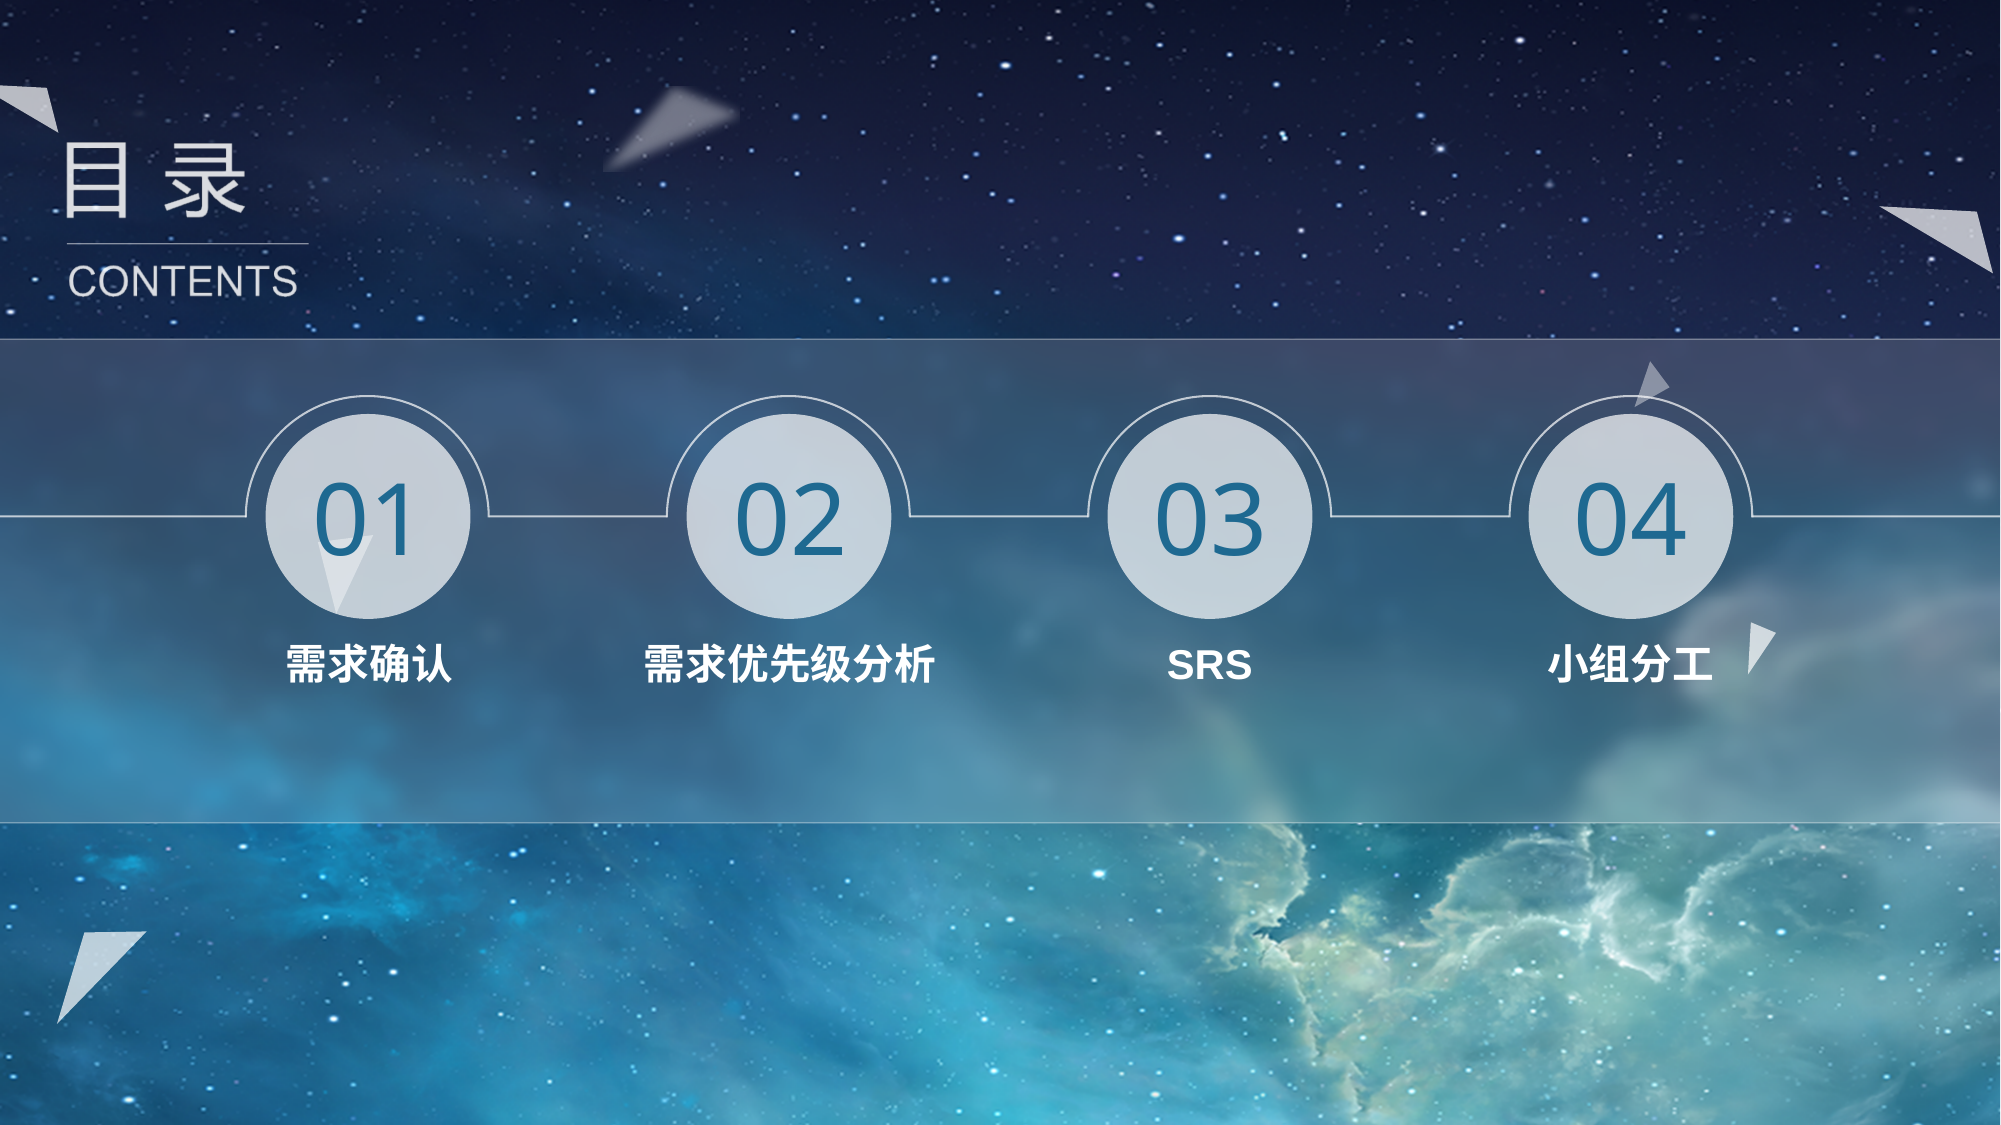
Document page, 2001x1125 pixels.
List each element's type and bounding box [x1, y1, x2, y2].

text_box [1528, 413, 1734, 620]
text_box [686, 413, 892, 620]
text_box [1107, 413, 1313, 620]
picture [4, 101, 337, 333]
text_box [0, 77, 2000, 1028]
text_box [183, 630, 556, 727]
picture [0, 0, 2001, 1125]
text_box [265, 413, 471, 620]
